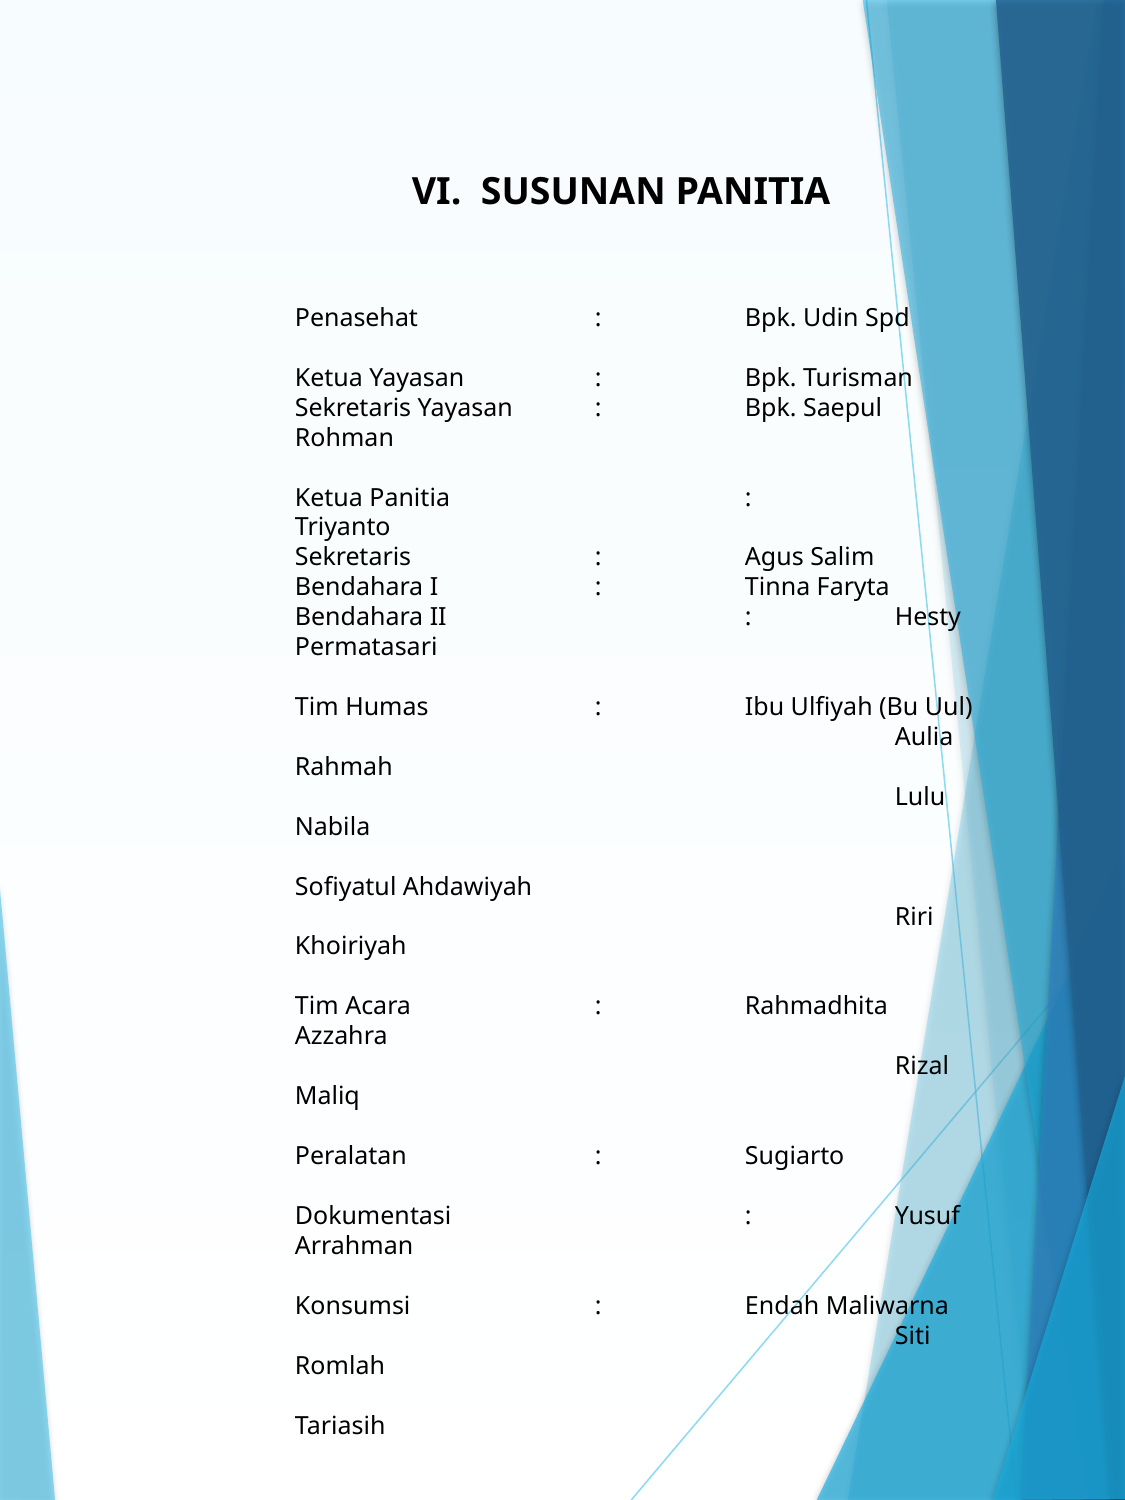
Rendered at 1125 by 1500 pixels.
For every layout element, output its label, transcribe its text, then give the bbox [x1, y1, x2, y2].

text_box VI. SUSUNAN PANITIA [397, 160, 849, 220]
text_box Penasehat : Bpk. Udin Spd Ketua Yayasan : Bpk. Turisman Sekretaris Yayasan : Bpk. Saepul Rohman Ketua Panitia : Triyanto Sekretaris : Agus Salim Bendahara I : Tinna Faryta Bendahara II : Hesty Permatasari Tim Humas : Ibu Ulfiyah (Bu Uul) Aulia Rahmah Lulu Nabila Sofiyatul Ahdawiyah Riri Khoiriyah Tim Acara : Rahmadhita Azzahra Rizal Maliq Peralatan : Sugiarto Dokumentasi : Yusuf Arrahman Konsumsi : Endah Maliwarna Siti Romlah Tariasih [280, 293, 991, 1477]
